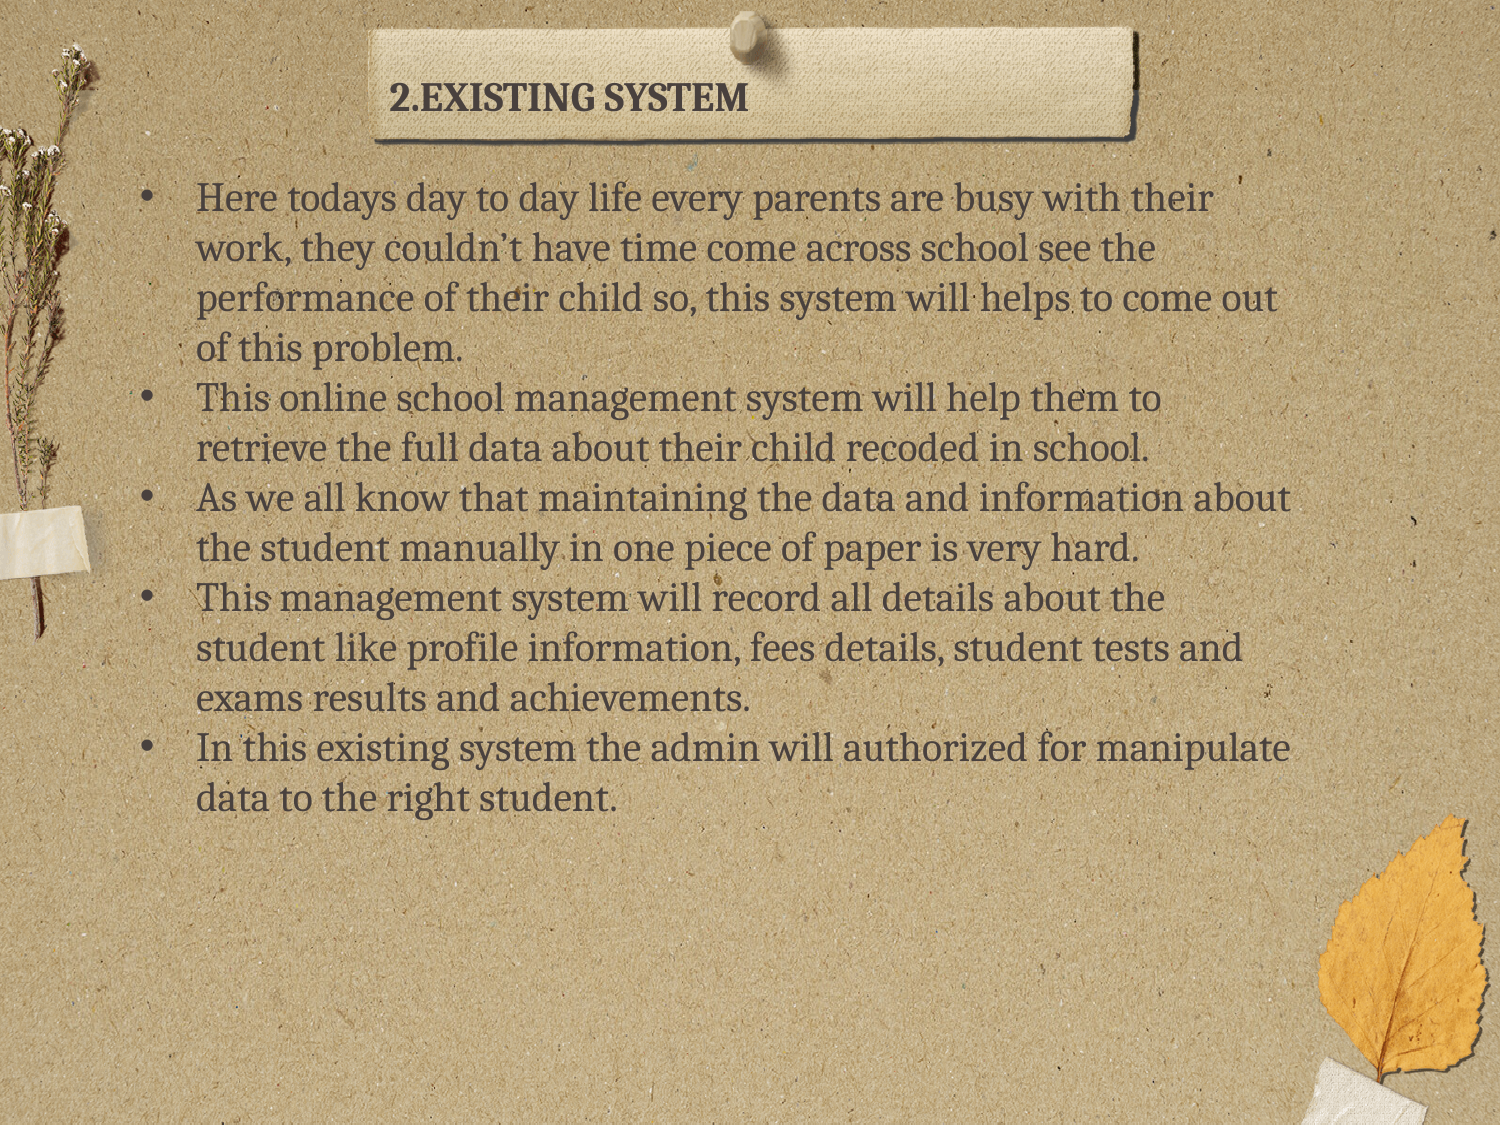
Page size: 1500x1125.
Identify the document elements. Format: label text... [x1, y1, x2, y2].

picture [0, 0, 1500, 1125]
text_box 2.EXISTING SYSTEM Here todays day to day life every parents are busy with their work, they couldn’t have time come across school see the performance of their child so, this system will helps to come out of this problem. This online school management system will help them to retrieve the full data about their child recoded in school. As we all know that maintaining the data and information about the student manually in one piece of paper is very hard. This management system will record all details about the student like profile information, fees details, student tests and exams results and achievements. In this existing system the admin will authorized for manipulate data to the right student. [124, 62, 1309, 828]
